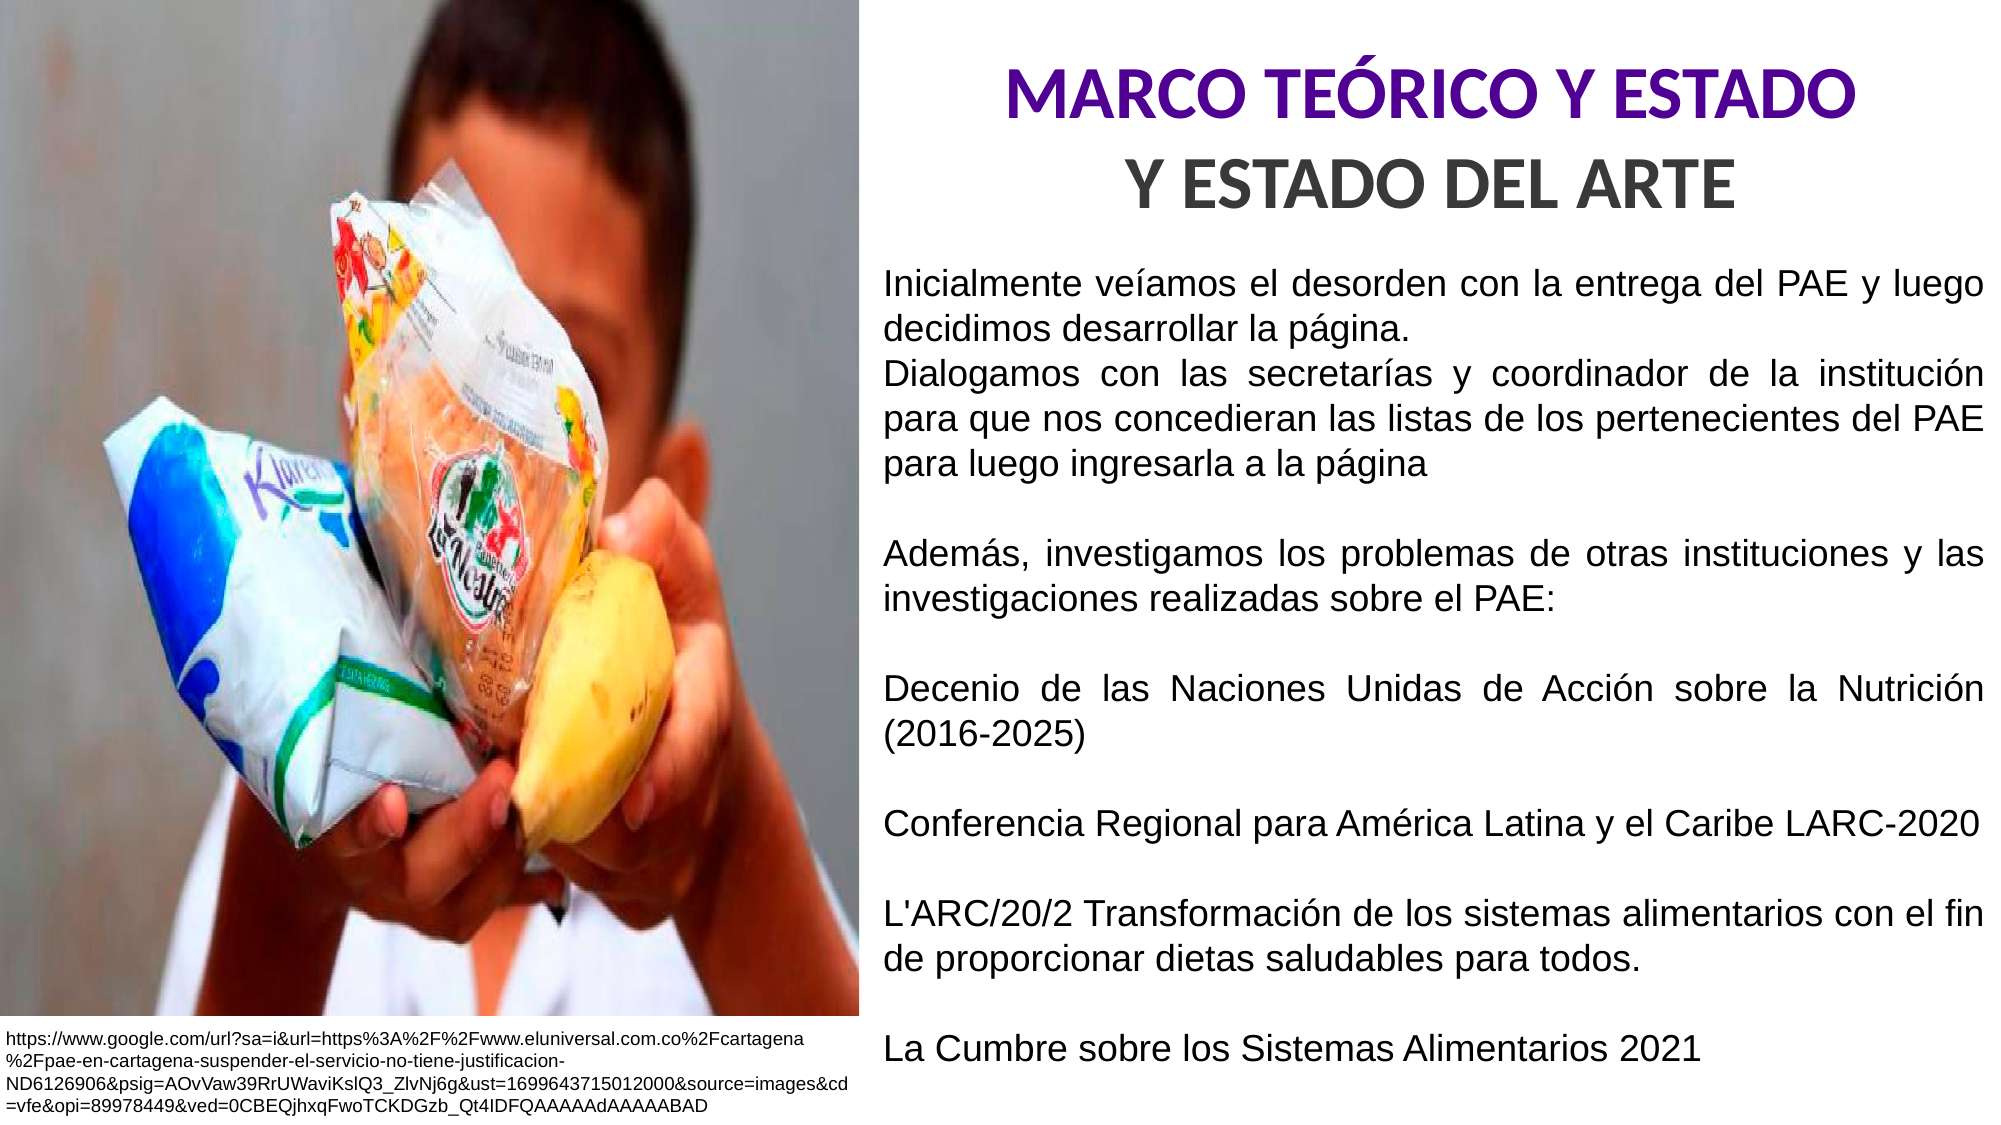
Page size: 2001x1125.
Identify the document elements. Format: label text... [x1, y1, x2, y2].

text_box Inicialmente veíamos el desorden con la entrega del PAE y luego decidimos desarrollar la página. Dialogamos con las secretarías y coordinador de la institución para que nos concedieran las listas de los pertenecientes del PAE para luego ingresarla a la página Además, investigamos los problemas de otras instituciones y las investigaciones realizadas sobre el PAE: Decenio de las Naciones Unidas de Acción sobre la Nutrición (2016-2025) Conferencia Regional para América Latina y el Caribe LARC-2020 L'ARC/20/2 Transformación de los sistemas alimentarios con el fin de proporcionar dietas saludables para todos. La Cumbre sobre los Sistemas Alimentarios 2021 [868, 250, 2000, 1076]
text_box MARCO TEÓRICO Y ESTADO Y ESTADO DEL ARTE [971, 35, 1892, 231]
text_box https://www.google.com/url?sa=i&url=https%3A%2F%2Fwww.eluniversal.com.co%2Fcartagena%2Fpae-en-cartagena-suspender-el-servicio-no-tiene-justificacion-ND6126906&psig=AOvVaw39RrUWaviKslQ3_ZlvNj6g&ust=1699643715012000&source=images&cd=vfe&opi=89978449&ved=0CBEQjhxqFwoTCKDGzb_Qt4IDFQAAAAAdAAAAABAD [0, 1018, 869, 1124]
picture [0, 0, 2001, 1125]
